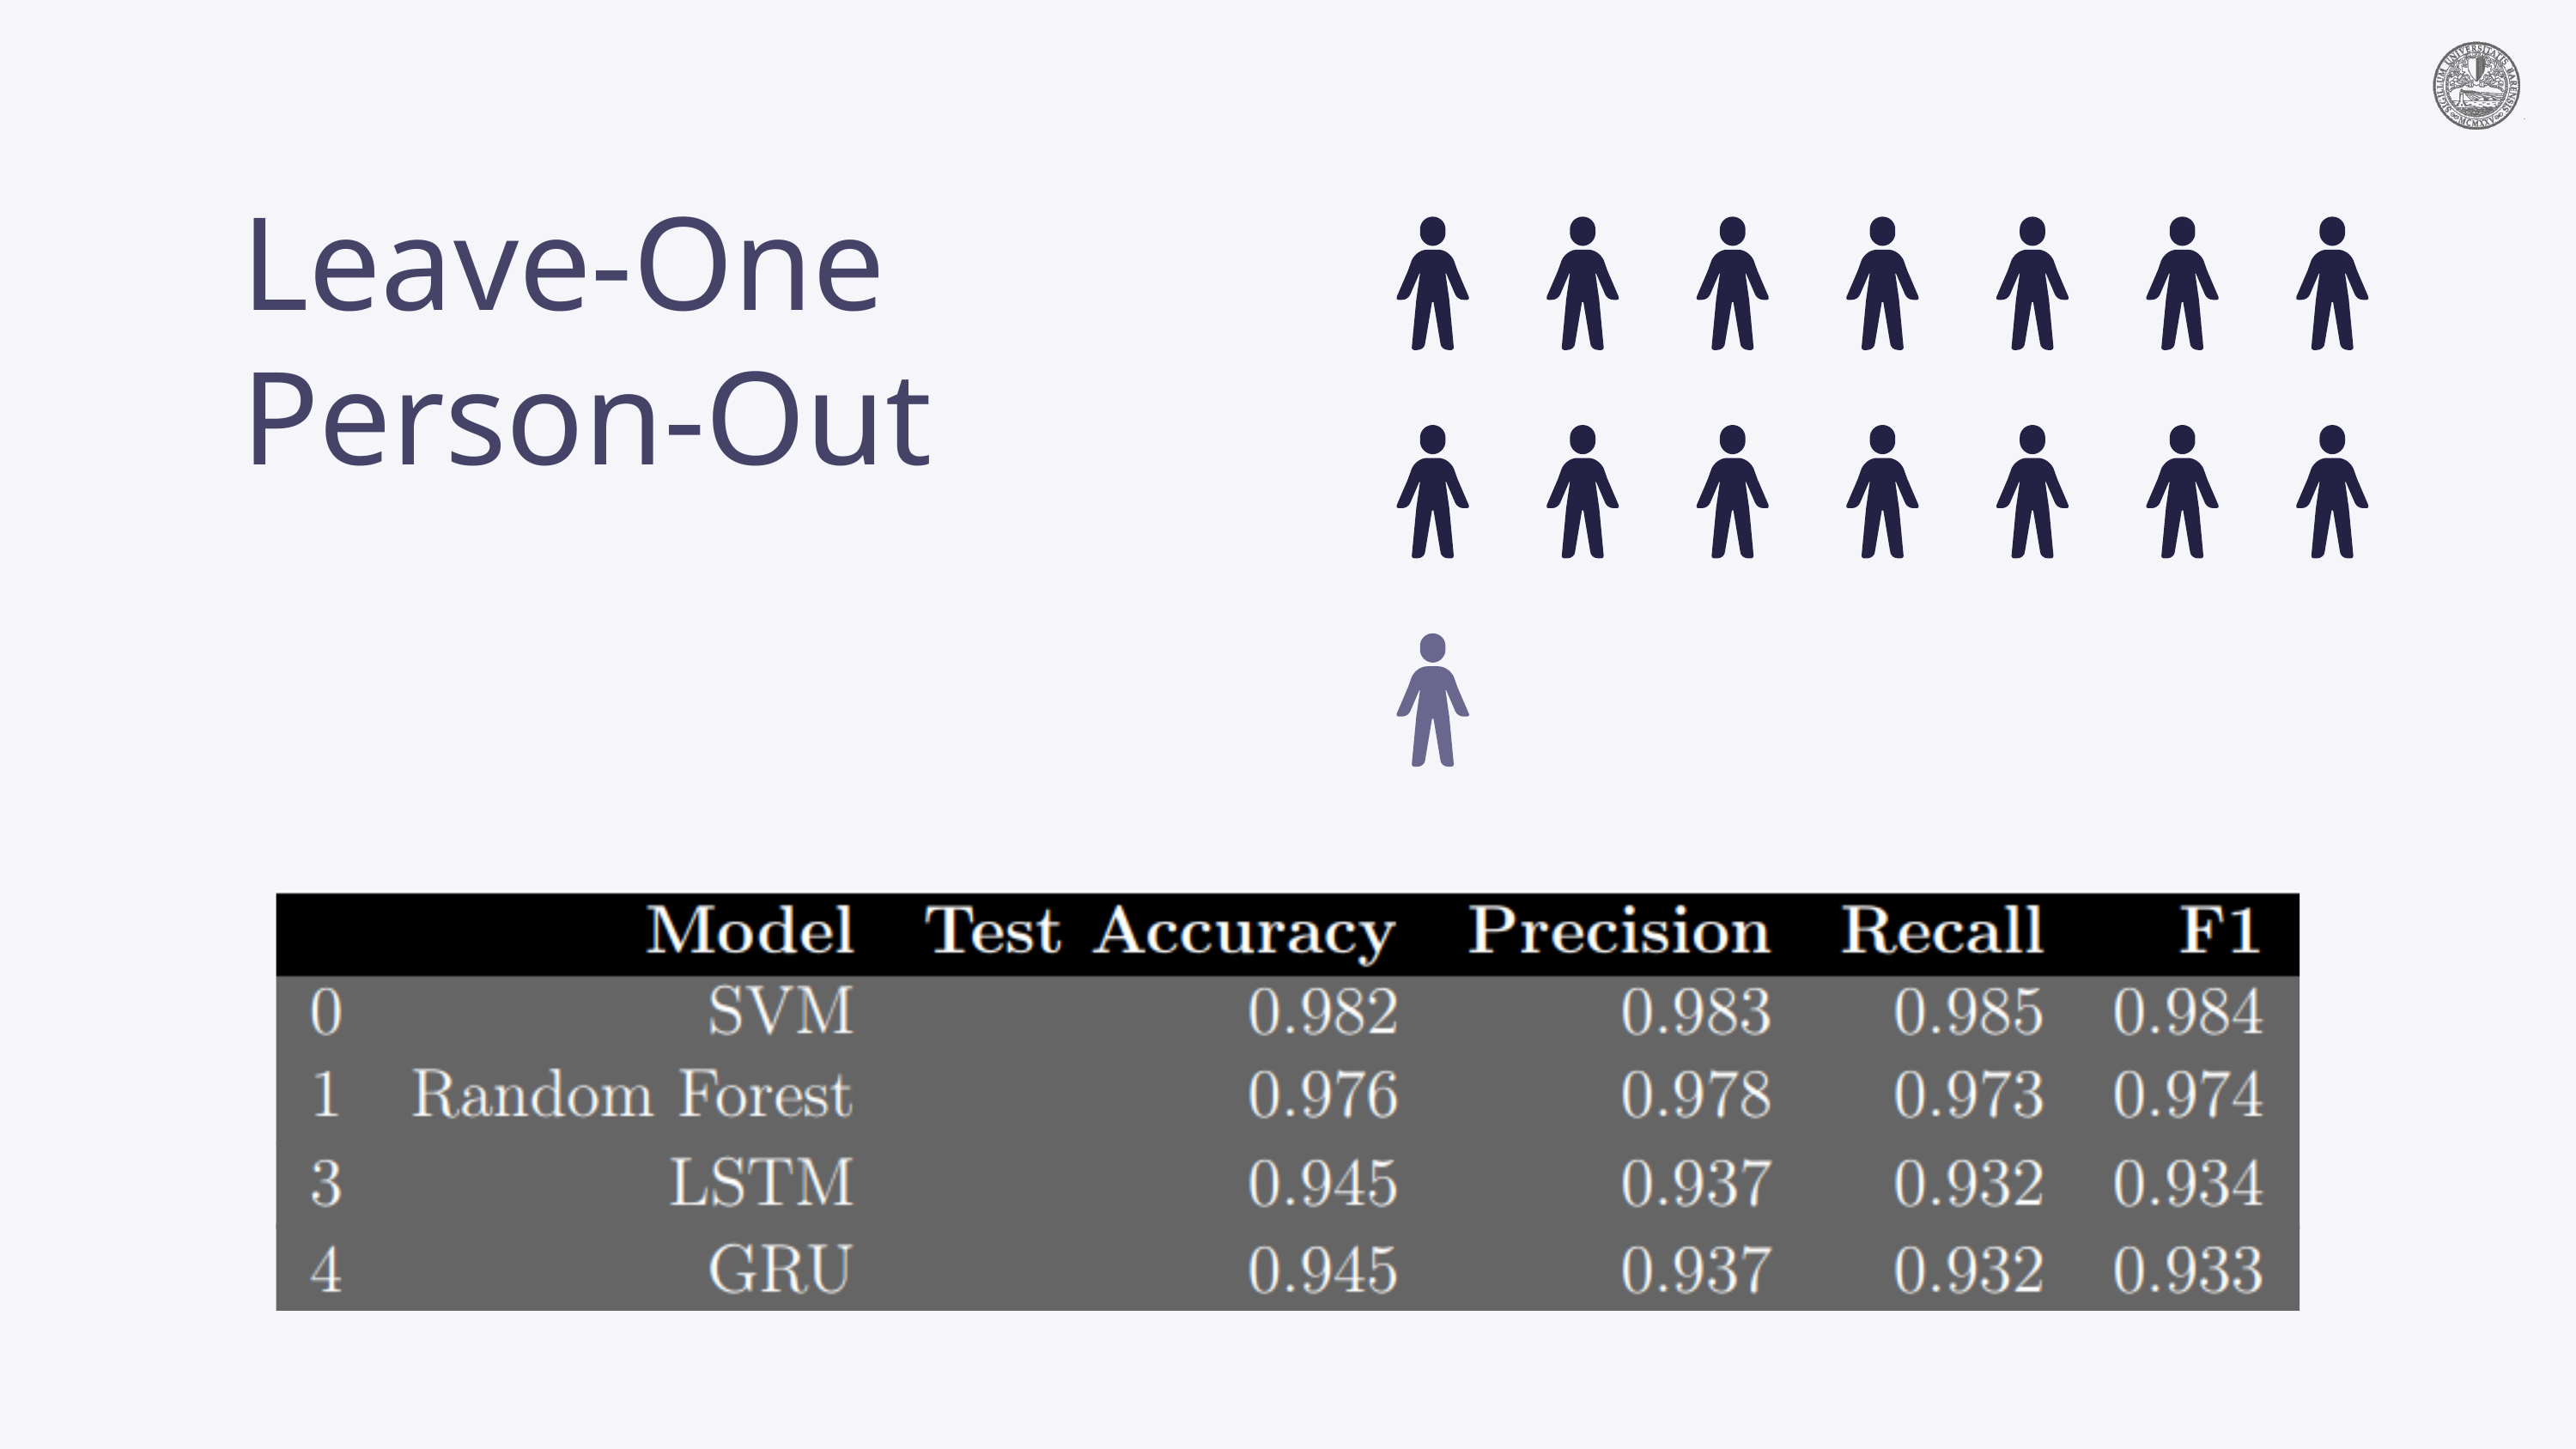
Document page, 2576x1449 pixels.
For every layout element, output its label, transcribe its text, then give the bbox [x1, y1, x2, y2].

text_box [1394, 216, 2371, 767]
picture [2431, 40, 2526, 130]
text_box Leave-One Person-Out [241, 181, 1104, 491]
picture [276, 889, 2300, 1311]
